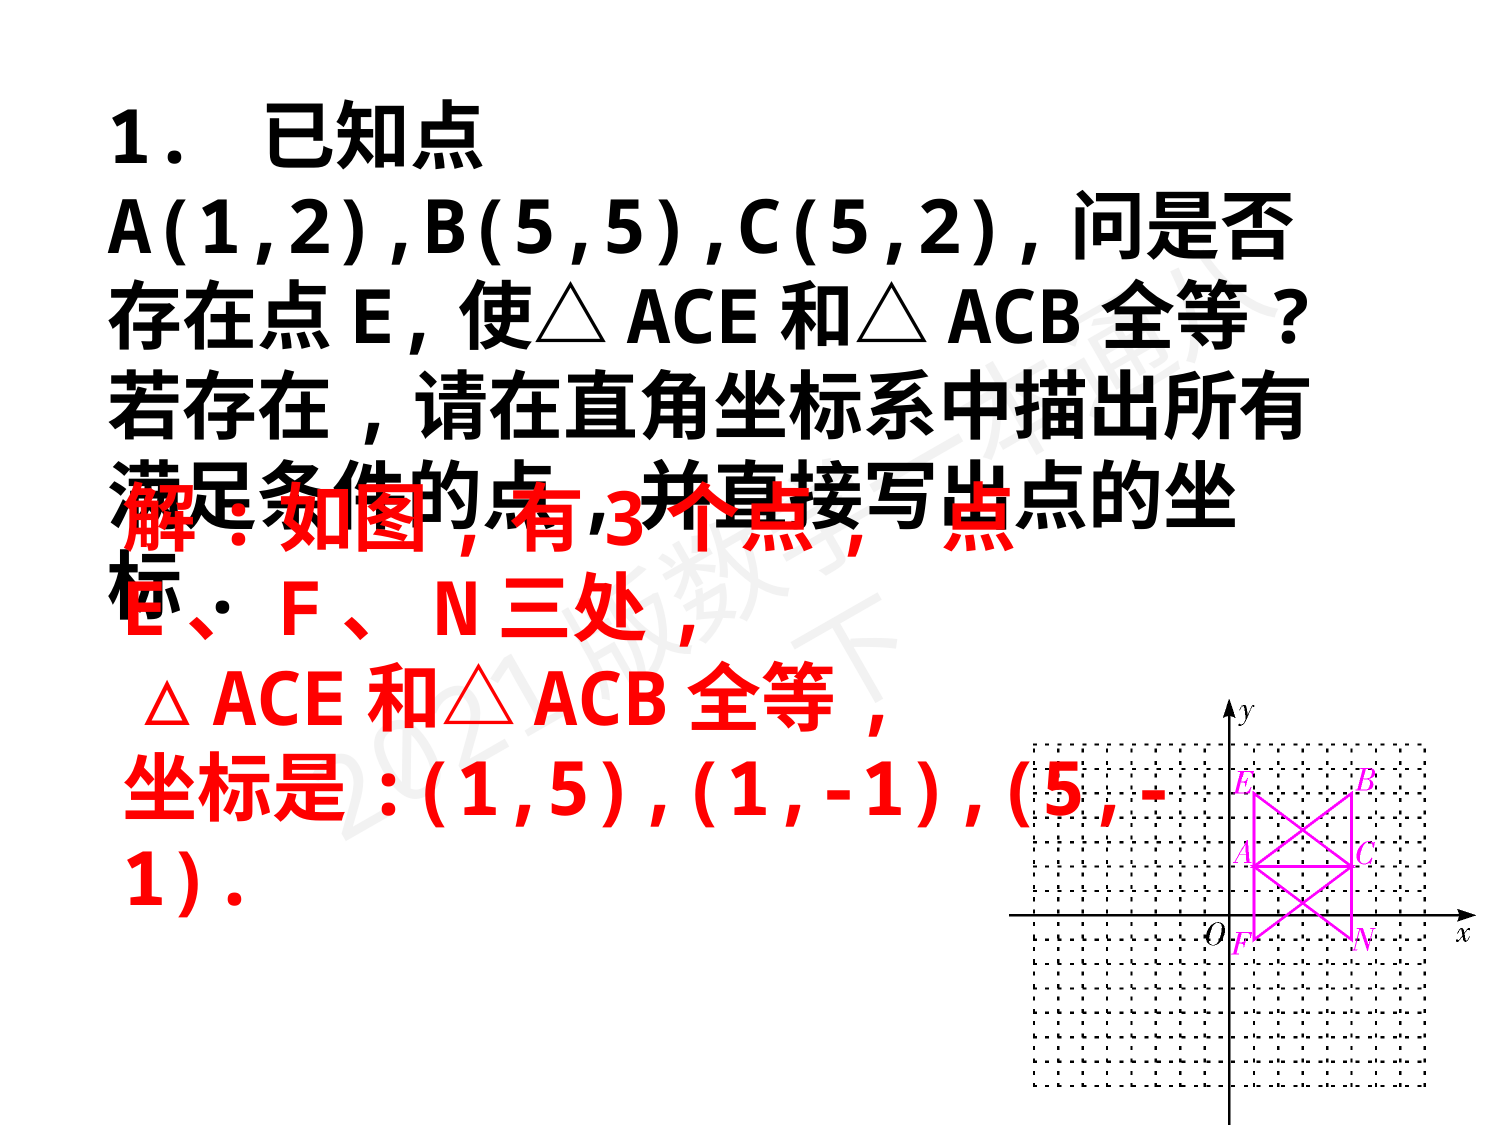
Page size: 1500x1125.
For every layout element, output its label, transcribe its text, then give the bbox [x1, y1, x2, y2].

text_box 解:如图,有3个点, 点E、F、N三处, △ACE和△ACB全等, 坐标是:(1,5),(1,-1),(5,-1). [108, 462, 1310, 928]
picture [1008, 699, 1476, 1125]
text_box 1. 已知点A(1,2),B(5,5),C(5,2),问是否存在点E,使△ACE和△ACB全等?若存在,请在直角坐标系中描出所有满足条件的点,并直接写出点的坐标. [92, 80, 1355, 636]
